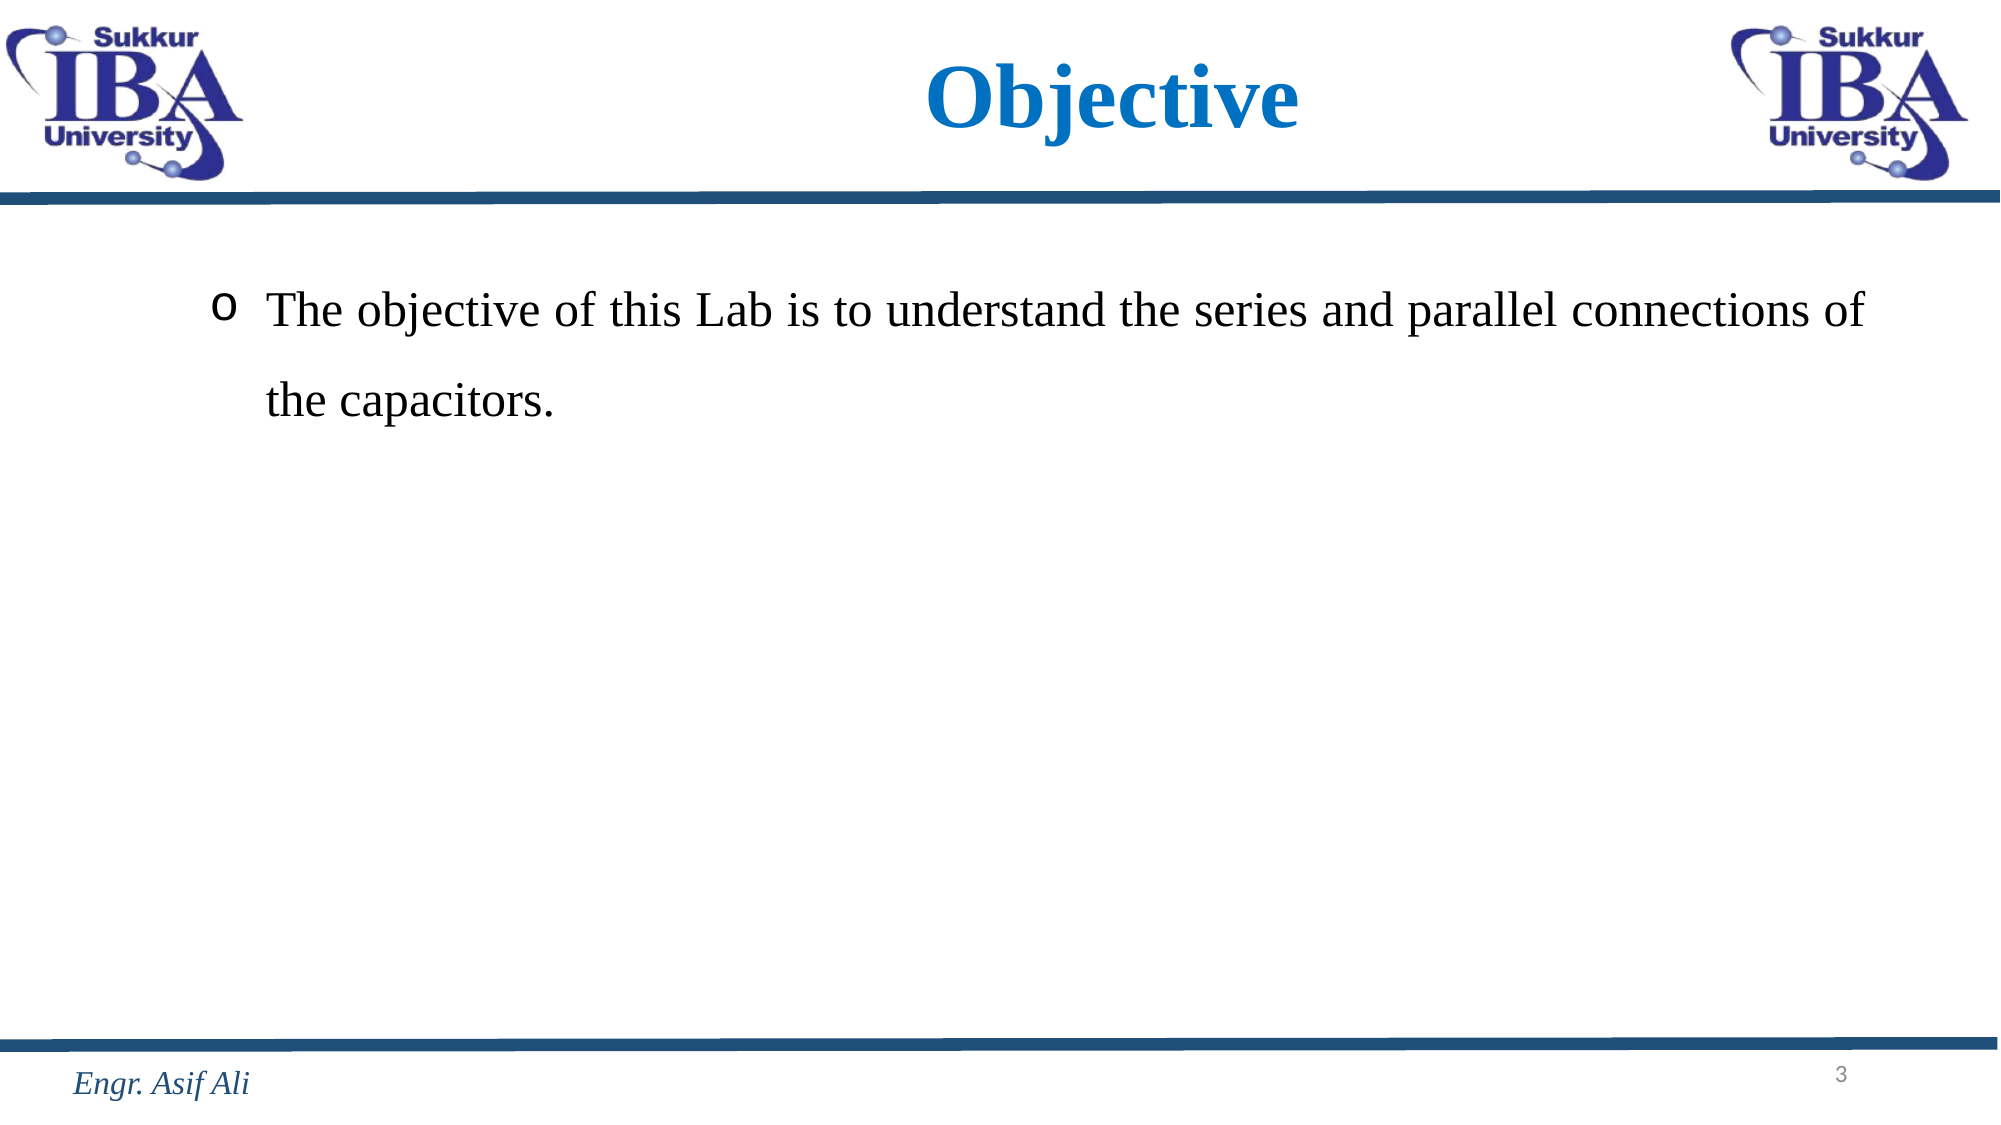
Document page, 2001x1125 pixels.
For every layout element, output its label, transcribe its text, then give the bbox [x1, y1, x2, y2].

title Objective [295, 61, 1724, 135]
text_box Engr. Asif Ali [58, 1051, 430, 1112]
picture [1724, 0, 1998, 196]
slide_number 3 [1412, 1050, 1863, 1103]
text_box The objective of this Lab is to understand the series and parallel connections of the capacitors. [119, 239, 1883, 435]
picture [0, 0, 273, 196]
